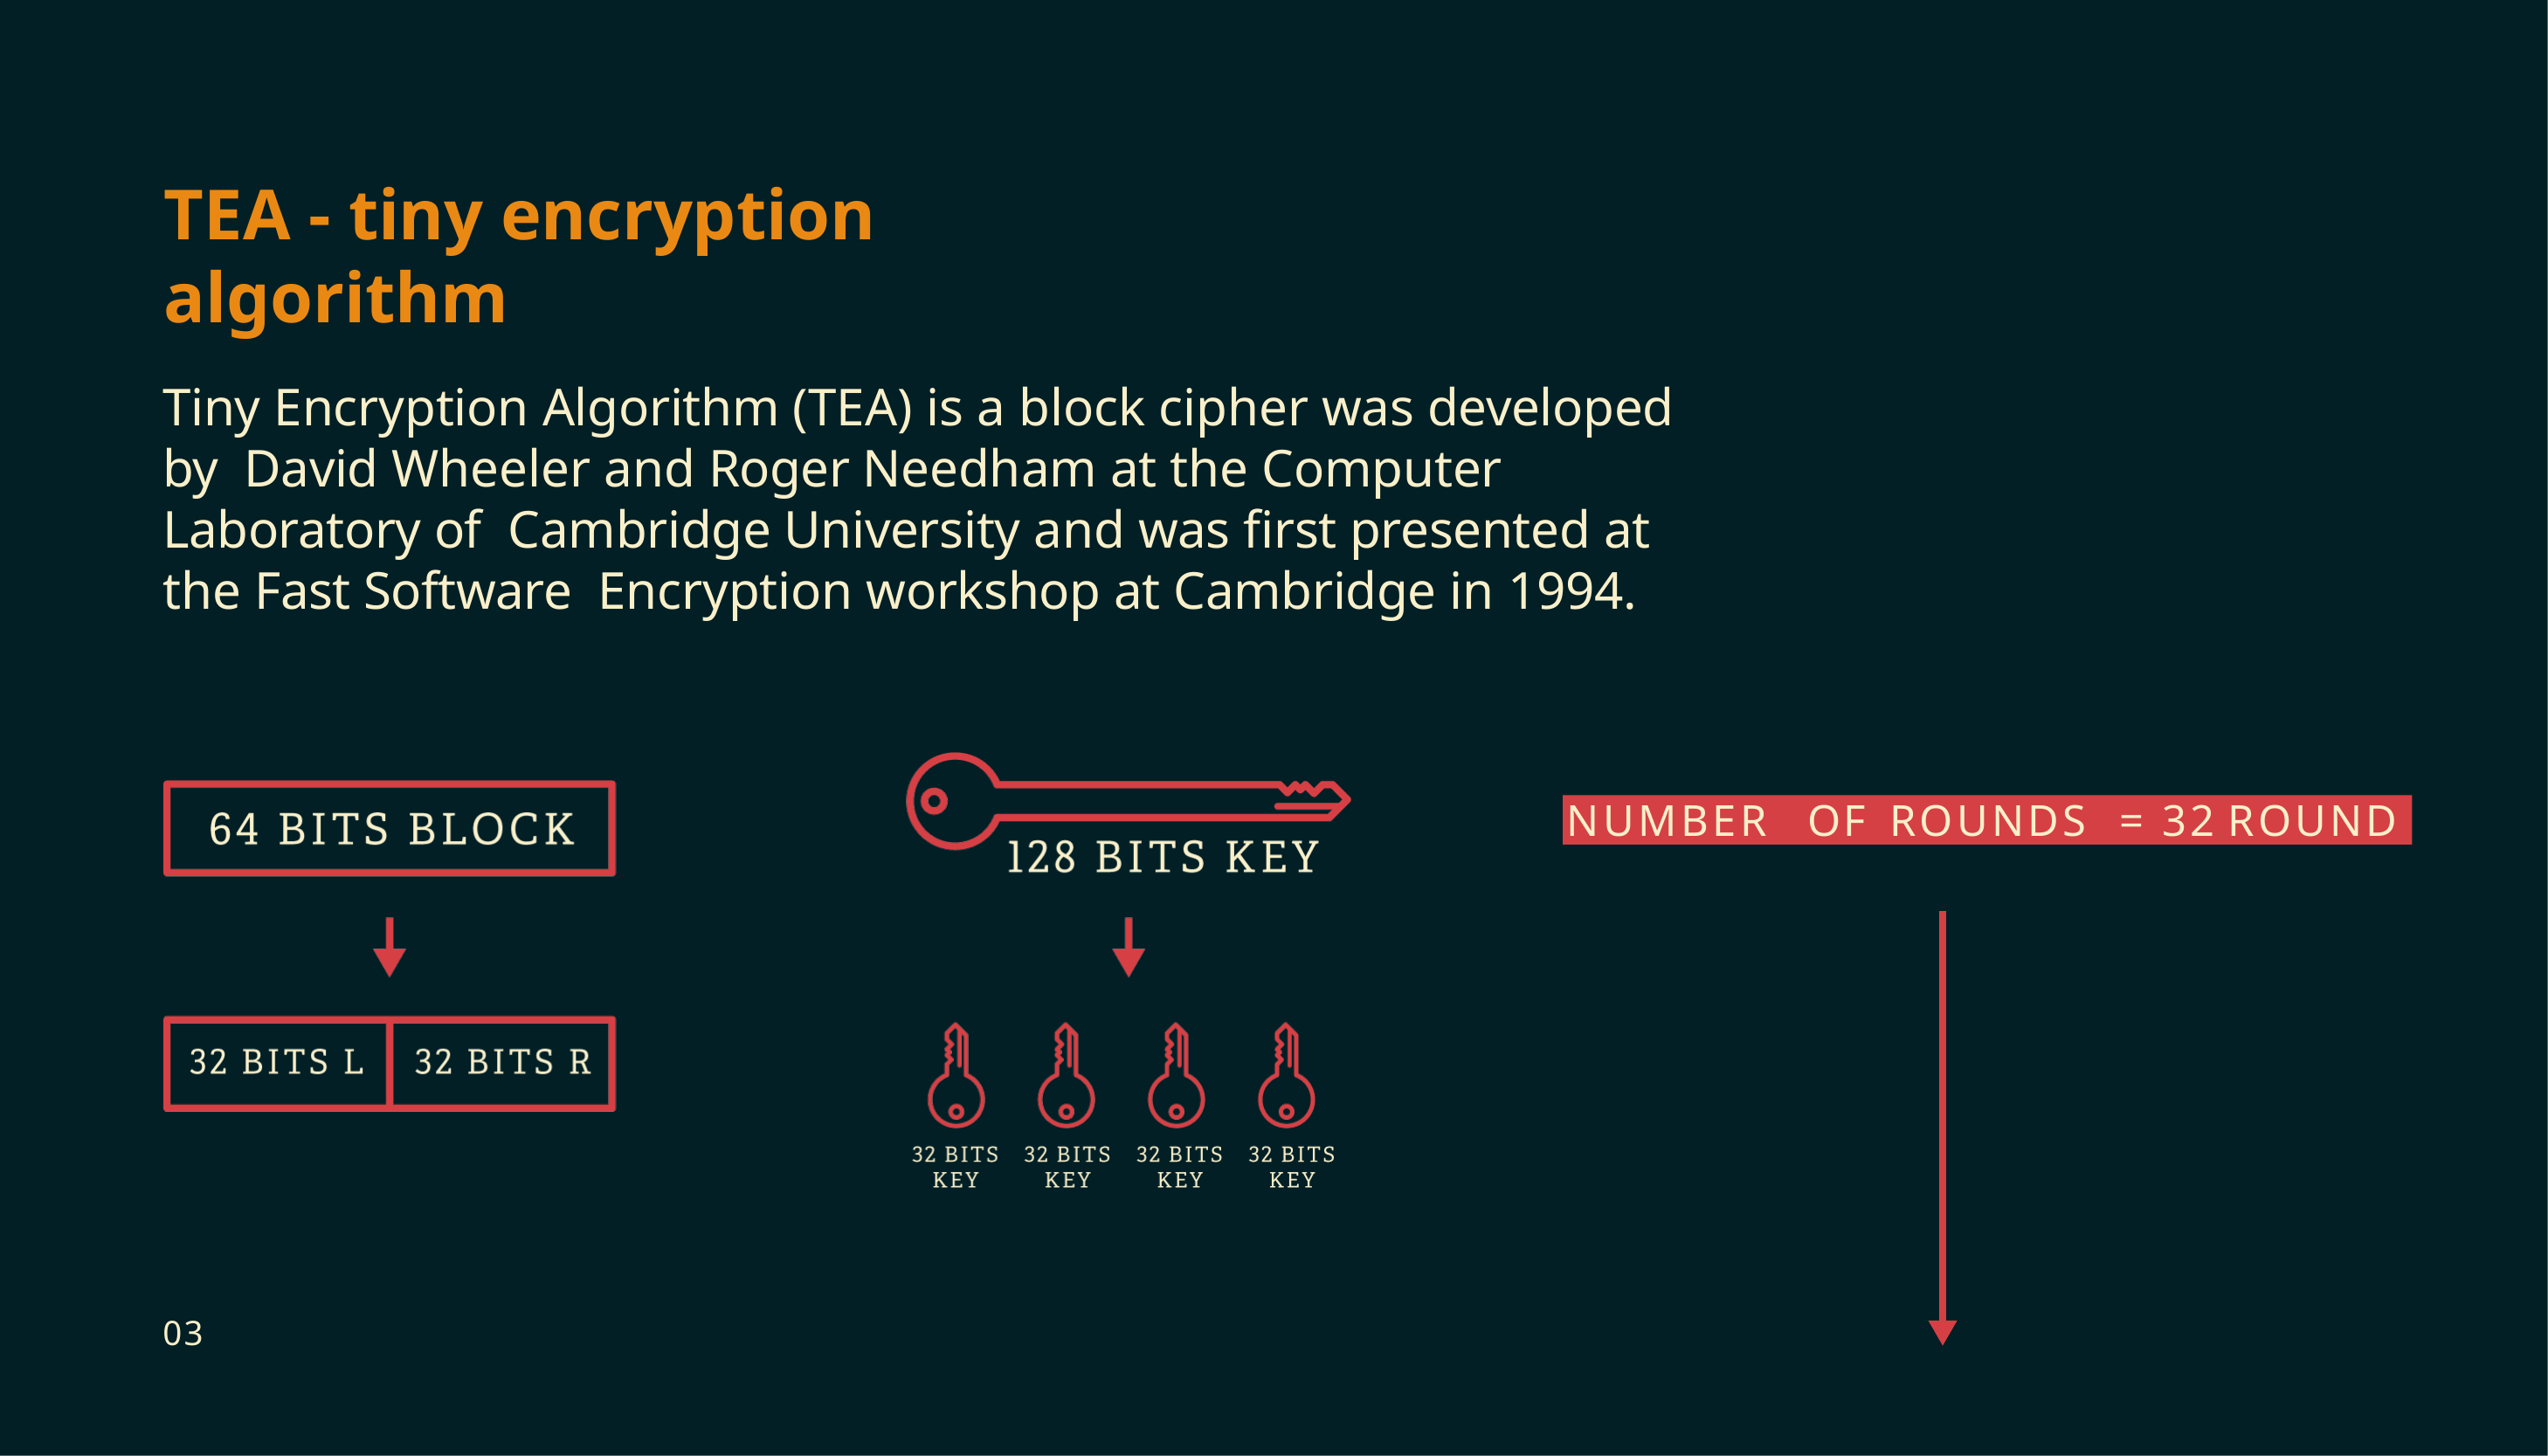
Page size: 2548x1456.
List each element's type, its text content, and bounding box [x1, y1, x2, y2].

text_box 03 [161, 1307, 208, 1353]
text_box Tiny Encryption Algorithm (TEA) is a block cipher was developed by David Wheeler and Roger Needham at the Computer Laboratory of Cambridge University and was first presented at the Fast Software Encryption workshop at Cambridge in 1994. [161, 373, 1675, 620]
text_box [1928, 910, 1958, 1346]
text_box [162, 752, 1351, 1194]
text_box NUMBER OF ROUNDS = 32 ROUND [1563, 795, 2413, 845]
title TEA - tiny encryption algorithm [162, 169, 1205, 414]
